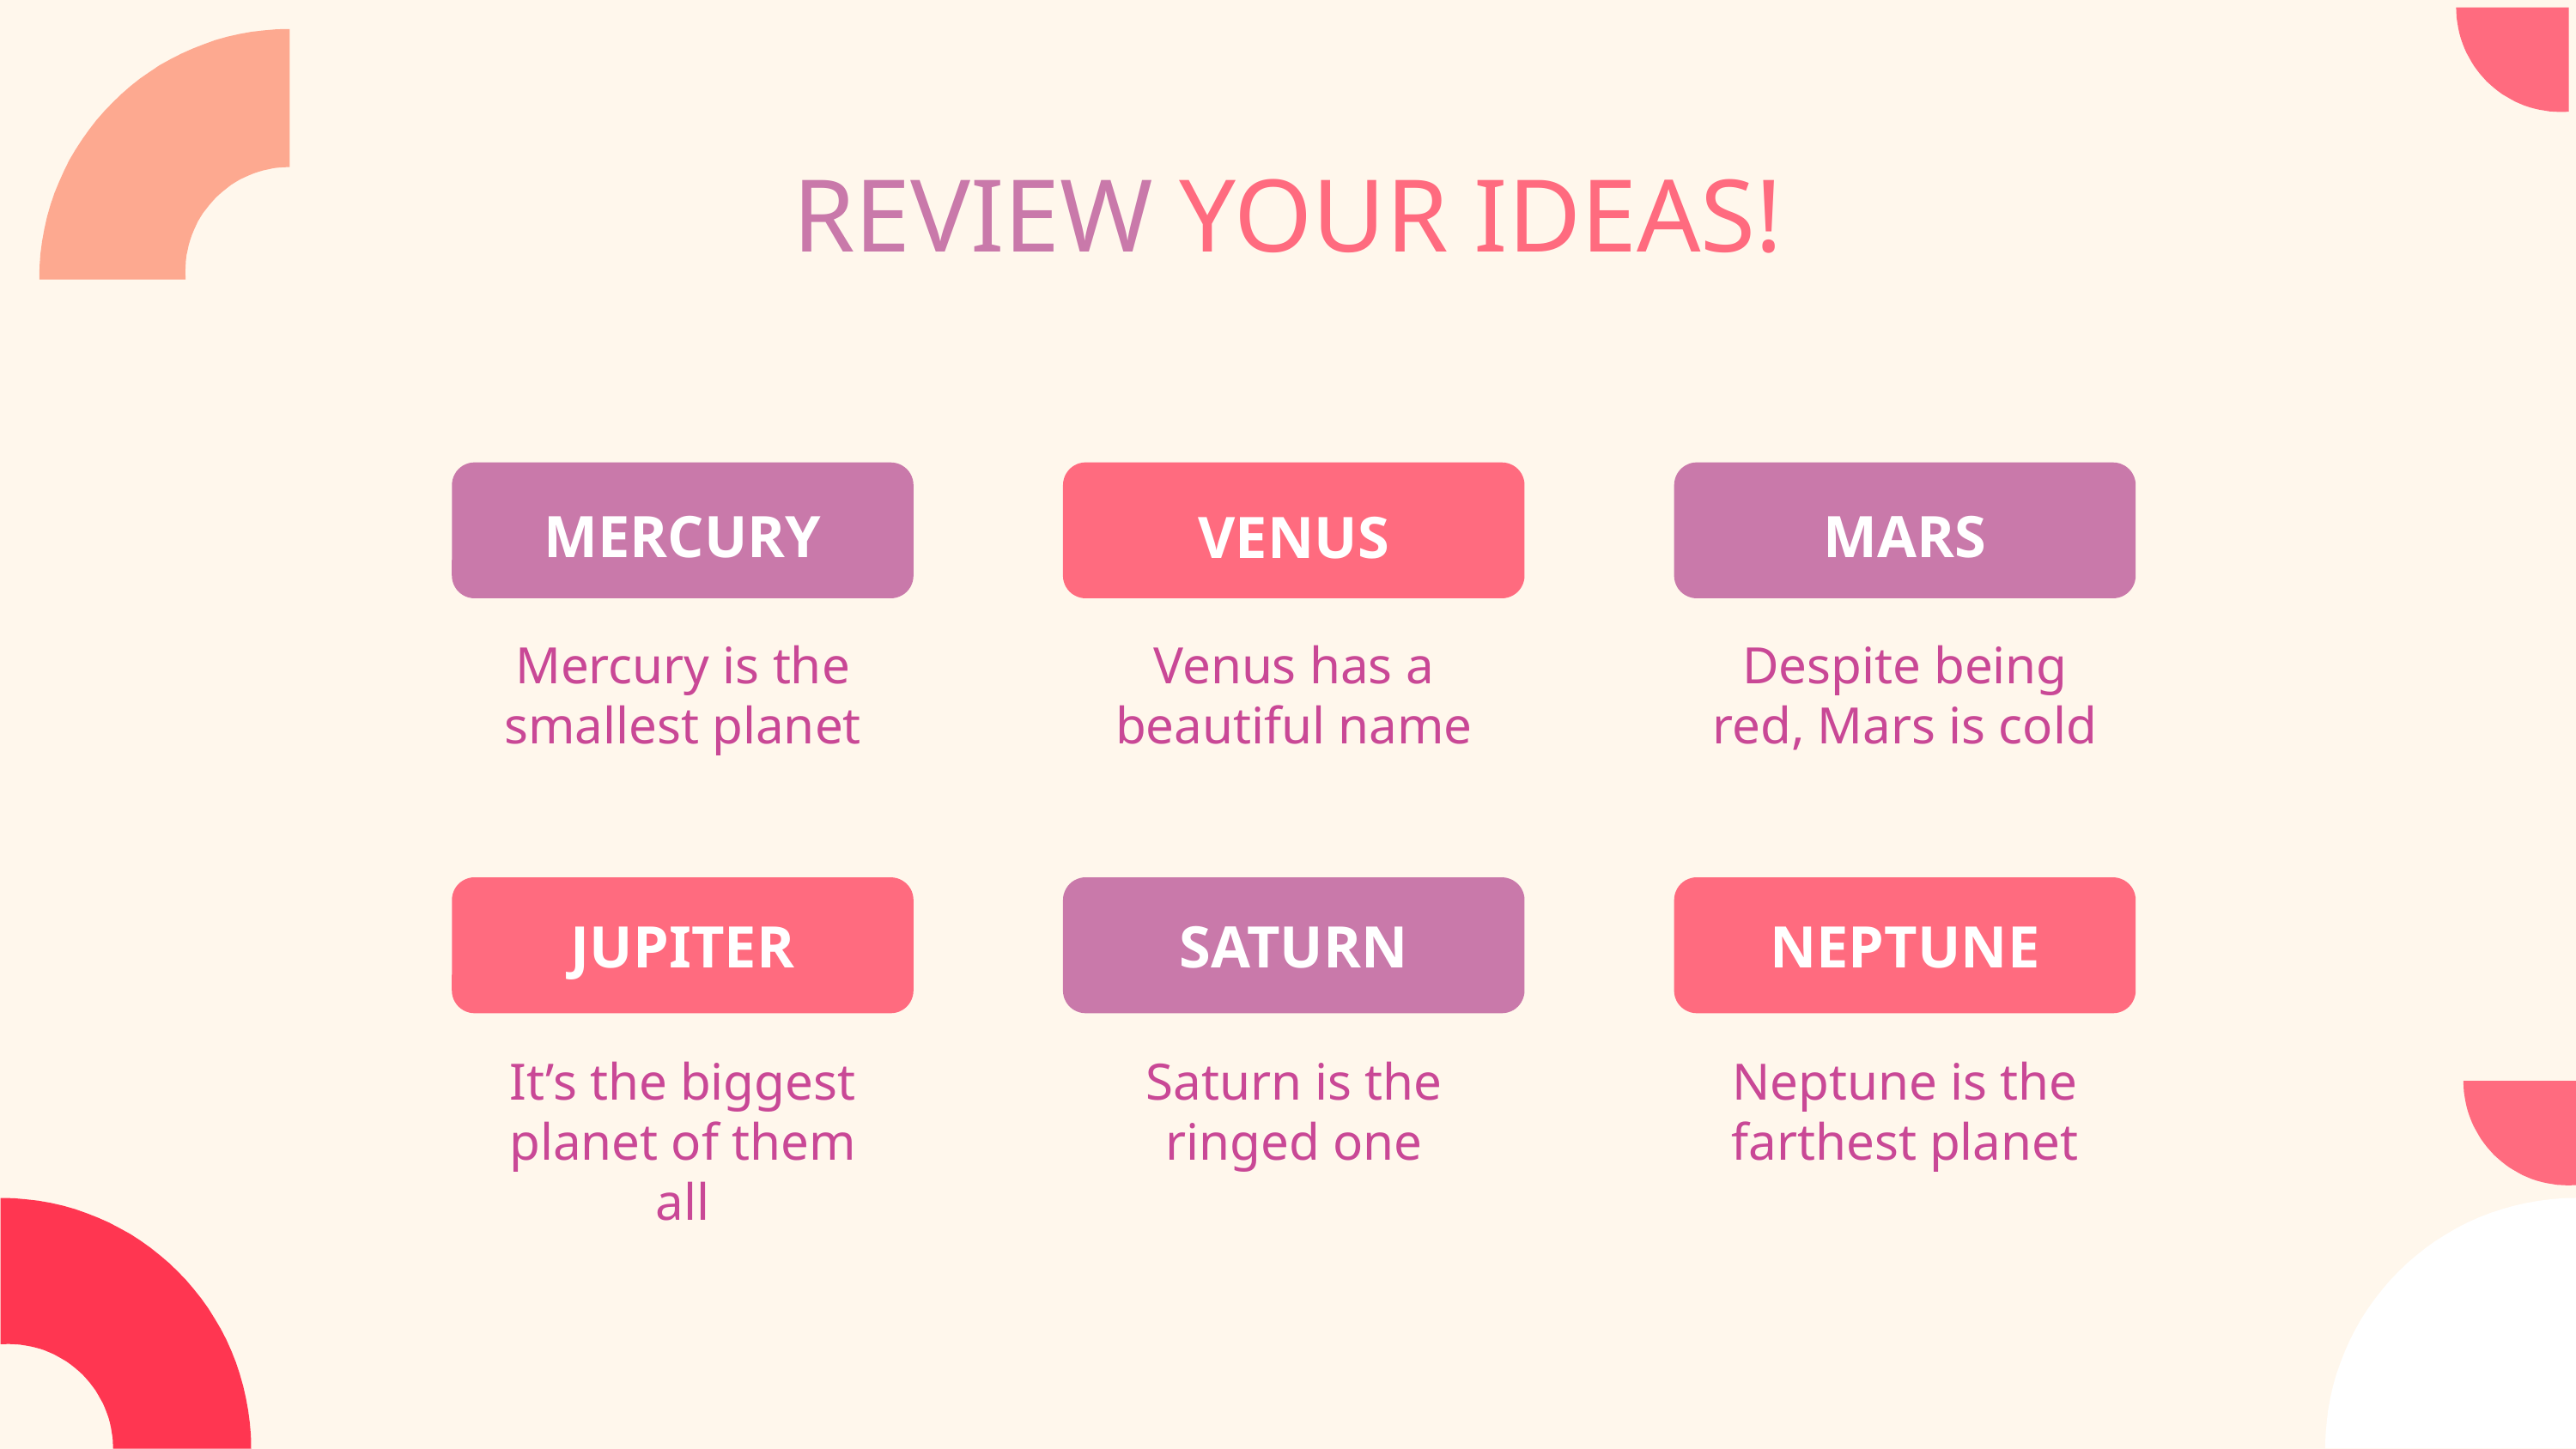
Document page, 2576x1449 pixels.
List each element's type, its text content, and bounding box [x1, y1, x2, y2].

subtitle Saturn is the ringed one [1063, 1024, 1525, 1161]
subtitle MERCURY [499, 474, 866, 596]
subtitle NEPTUNE [1722, 884, 2088, 1007]
subtitle Despite being red, Mars is cold [1674, 607, 2136, 743]
subtitle VENUS [1110, 475, 1478, 597]
subtitle JUPITER [499, 884, 866, 1007]
subtitle SATURN [1110, 884, 1478, 1007]
title REVIEW YOUR IDEAS! [203, 94, 2373, 331]
subtitle MARS [1722, 474, 2088, 596]
text_box [1062, 462, 1525, 598]
text_box [1674, 877, 2136, 1014]
text_box [1674, 462, 2136, 598]
subtitle Mercury is the smallest planet [452, 607, 914, 743]
subtitle Neptune is the farthest planet [1674, 1024, 2136, 1161]
subtitle It’s the biggest planet of them all [452, 1024, 914, 1161]
text_box [452, 462, 914, 598]
text_box [1062, 877, 1525, 1014]
text_box [452, 877, 914, 1014]
subtitle Venus has a beautiful name [1063, 607, 1525, 743]
